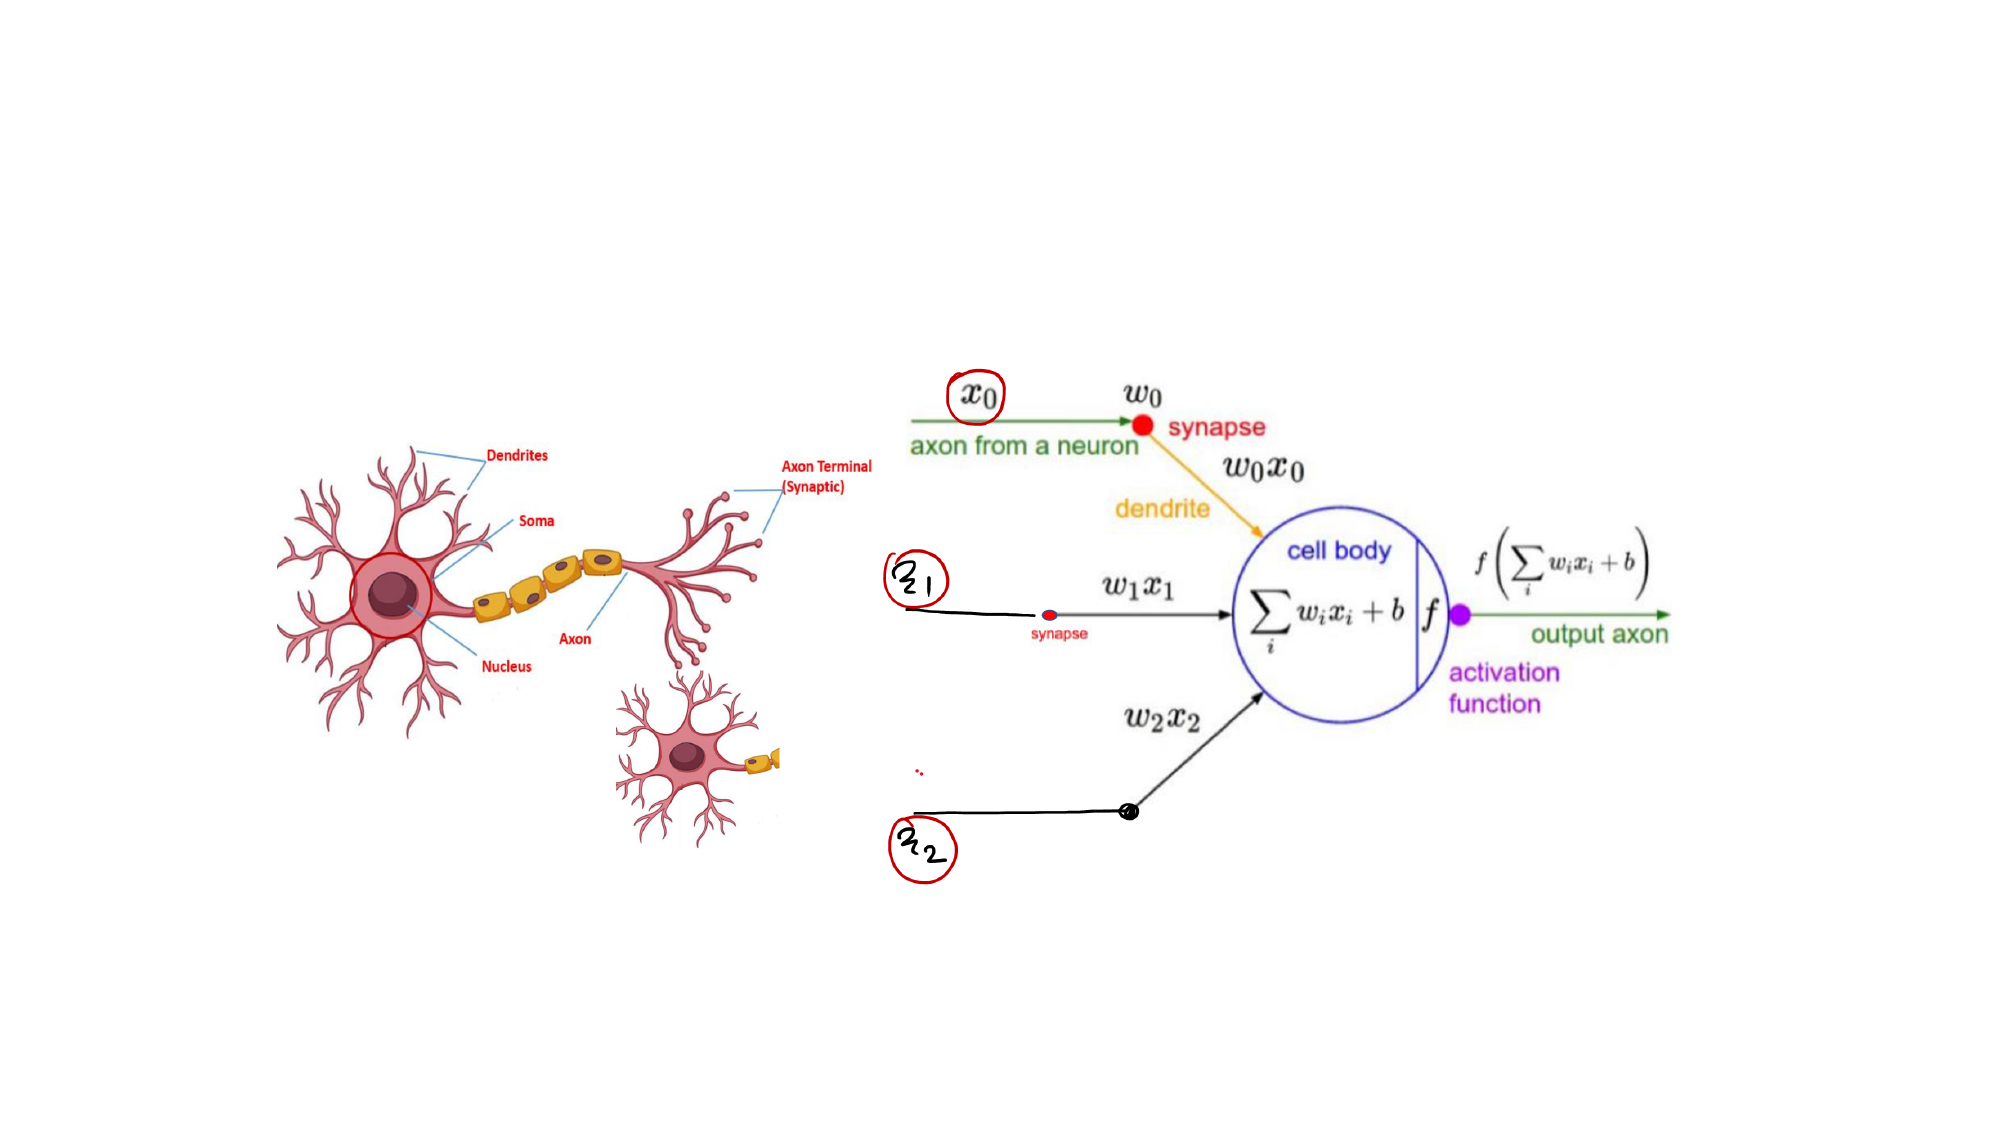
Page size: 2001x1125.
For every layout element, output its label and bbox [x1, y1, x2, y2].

picture [249, 142, 1750, 922]
